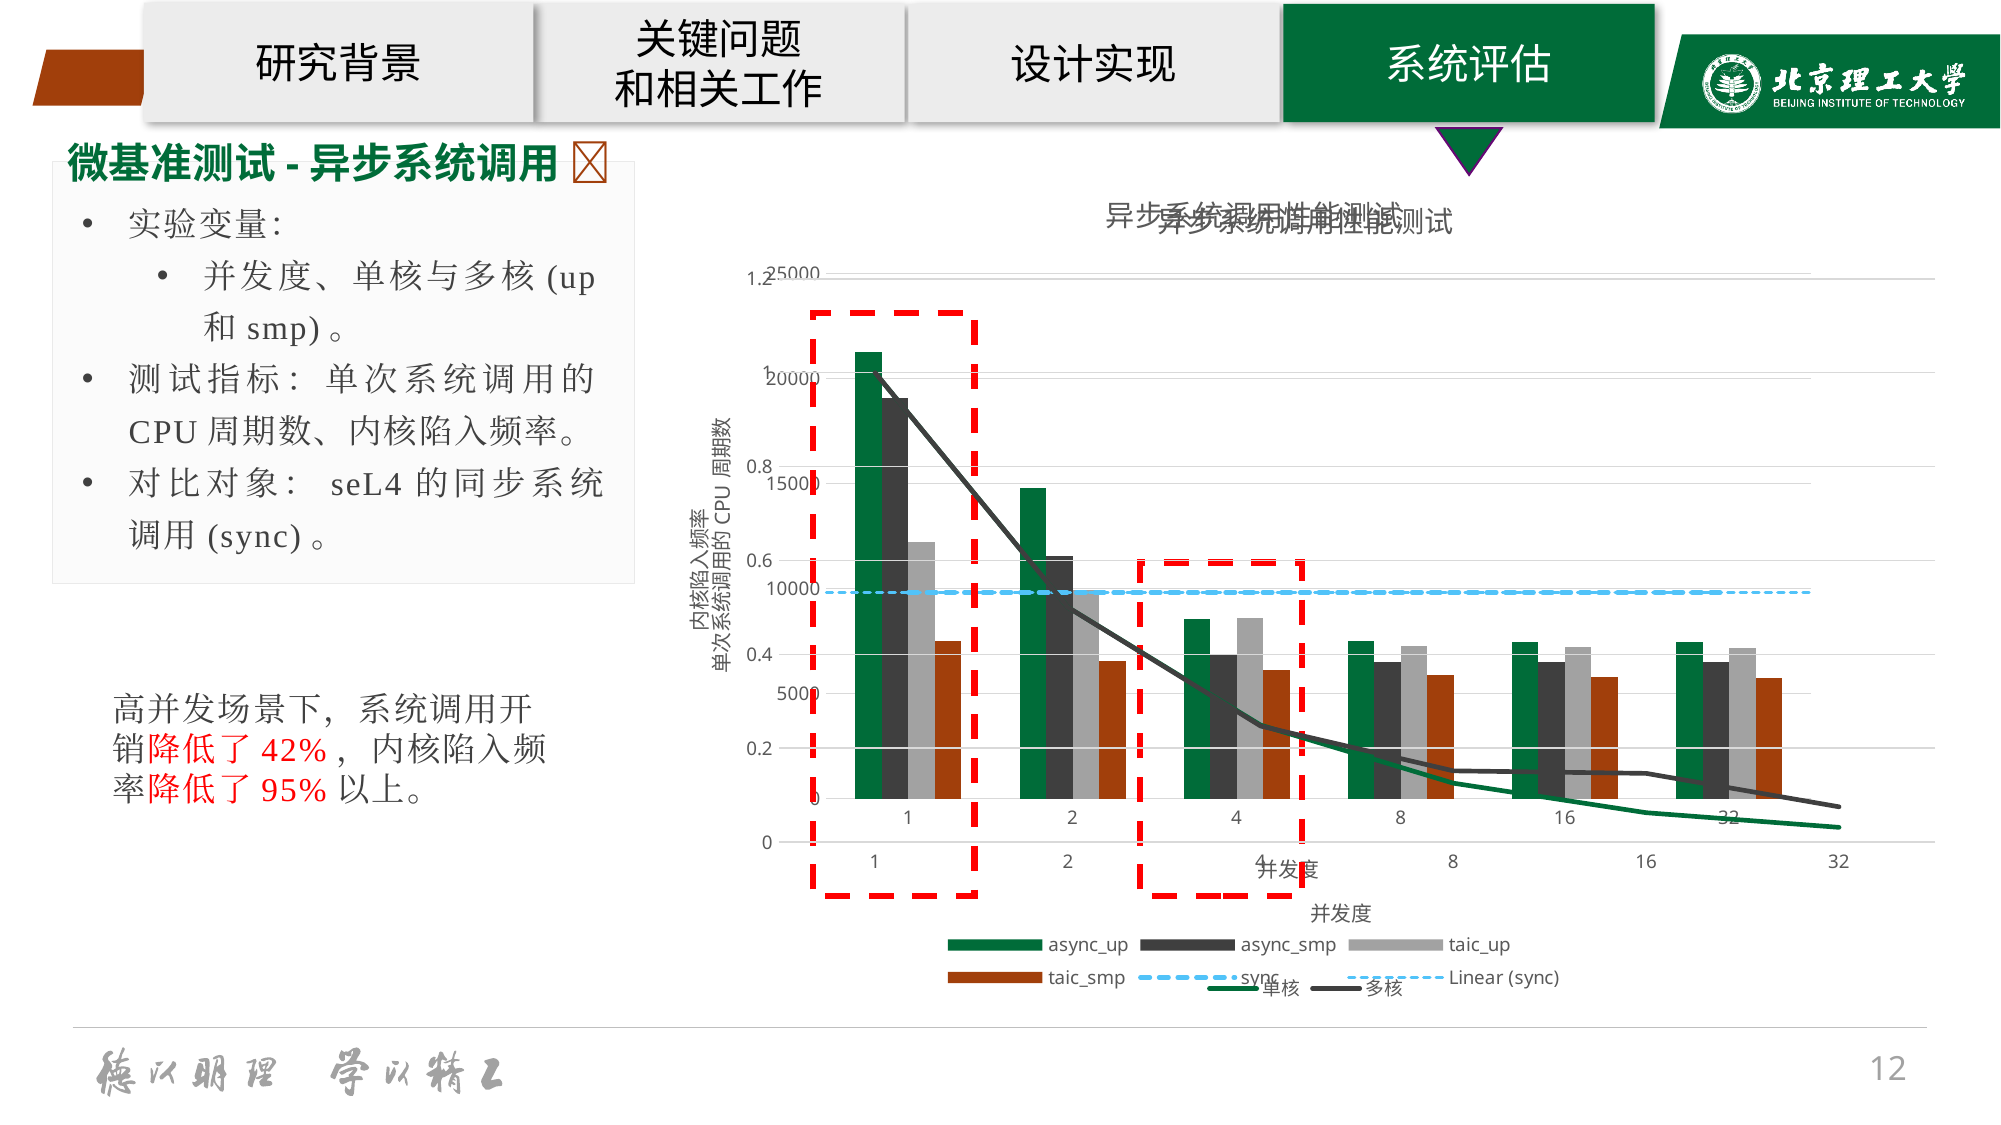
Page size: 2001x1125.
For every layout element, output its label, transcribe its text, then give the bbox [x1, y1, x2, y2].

chart [651, 159, 1962, 1008]
text_box 研究背景 [143, 2, 534, 116]
text_box 关键问题 和相关工作 [539, 3, 905, 116]
text_box 系统评估 [1283, 3, 1655, 123]
text_box 实验变量： 并发度、单核与多核(up和smp)。 测试指标：单次系统调用的CPU周期数、内核陷入频率。 对比对象：seL4的同步系统调用(sync)。 [52, 207, 635, 584]
text_box [1434, 127, 1504, 159]
text_box 设计实现 [908, 3, 1280, 123]
text_box 微基准测试-异步系统调用  [52, 116, 909, 207]
text_box 高并发场景下，系统调用开销降低了42%，内核陷入频率降低了95%以上。 [97, 680, 579, 816]
picture [1685, 39, 1985, 124]
